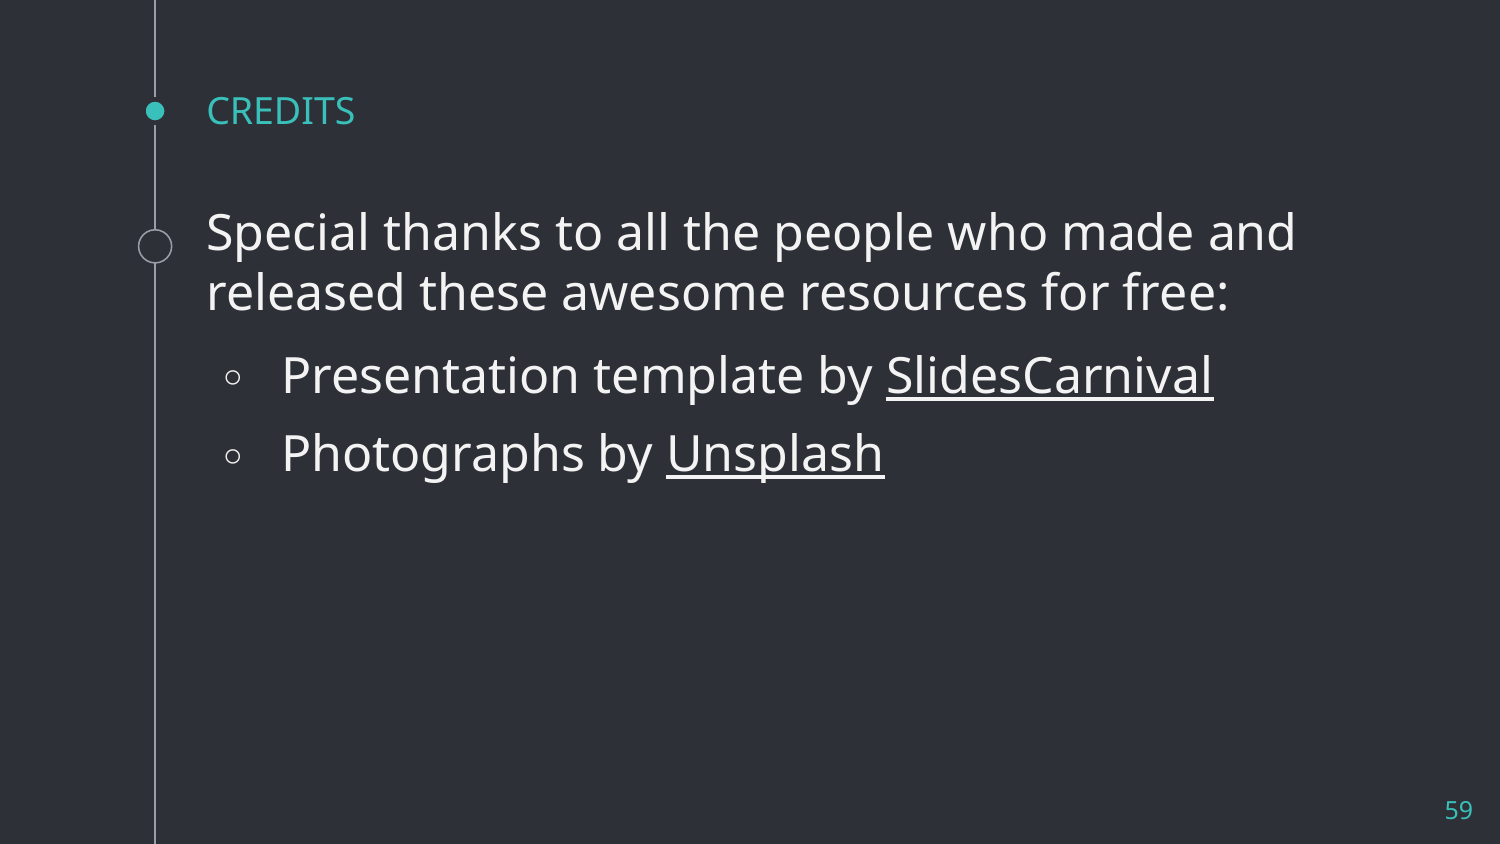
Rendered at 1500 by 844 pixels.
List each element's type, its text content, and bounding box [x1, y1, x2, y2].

list Special thanks to all the people who made and released these awesome resources for free: Presentation template by SlidesCarnival Photographs by Unsplash [191, 185, 1317, 797]
title CREDITS [191, 90, 1317, 147]
slide_number 59 [1398, 779, 1489, 832]
